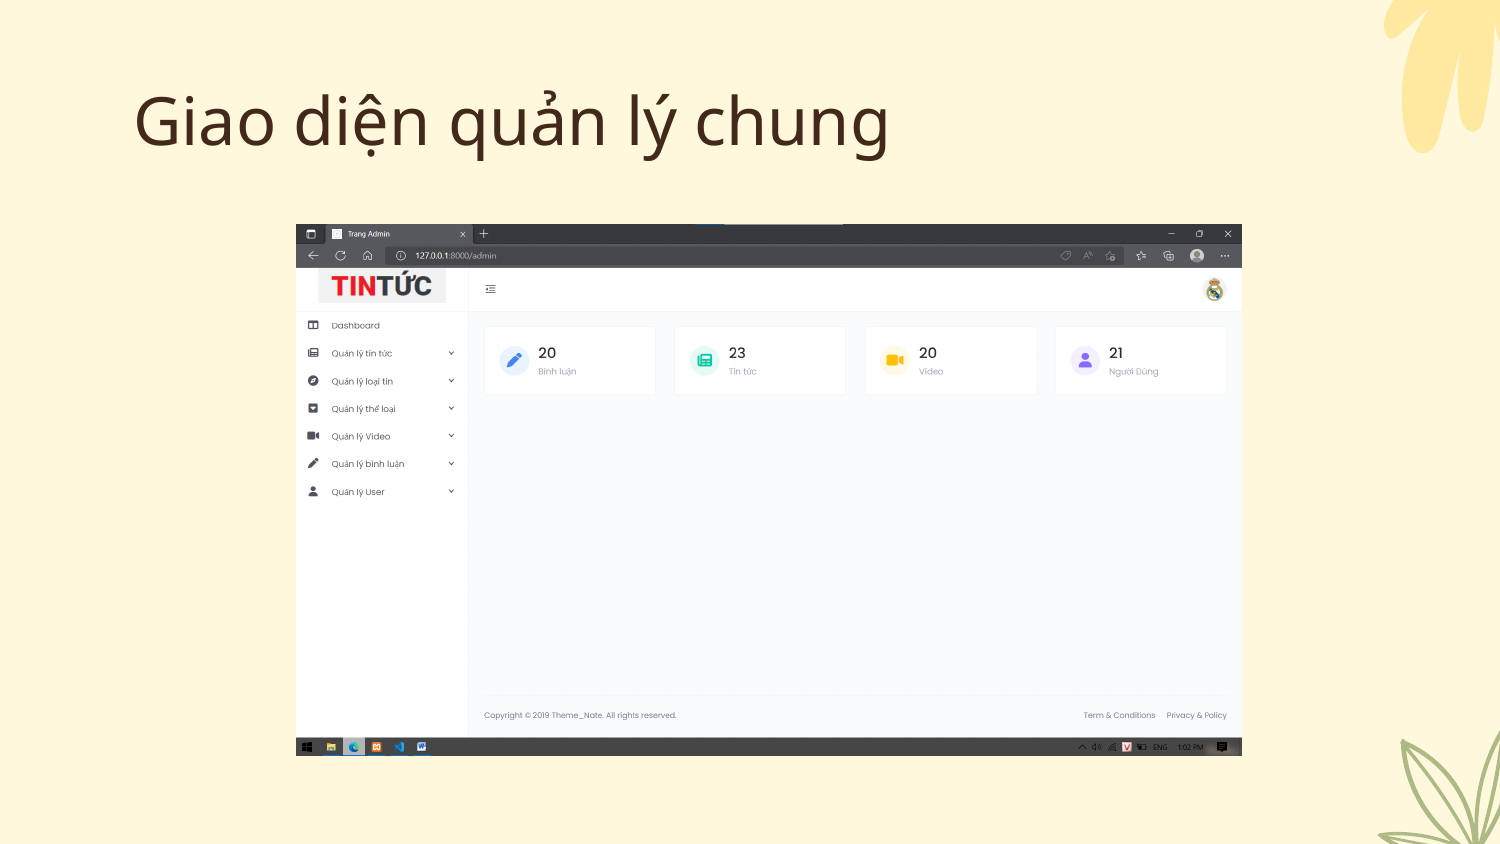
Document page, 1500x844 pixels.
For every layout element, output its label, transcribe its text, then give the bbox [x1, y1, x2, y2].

picture [296, 224, 1243, 757]
title Giao diện quản lý chung [118, 63, 1382, 161]
